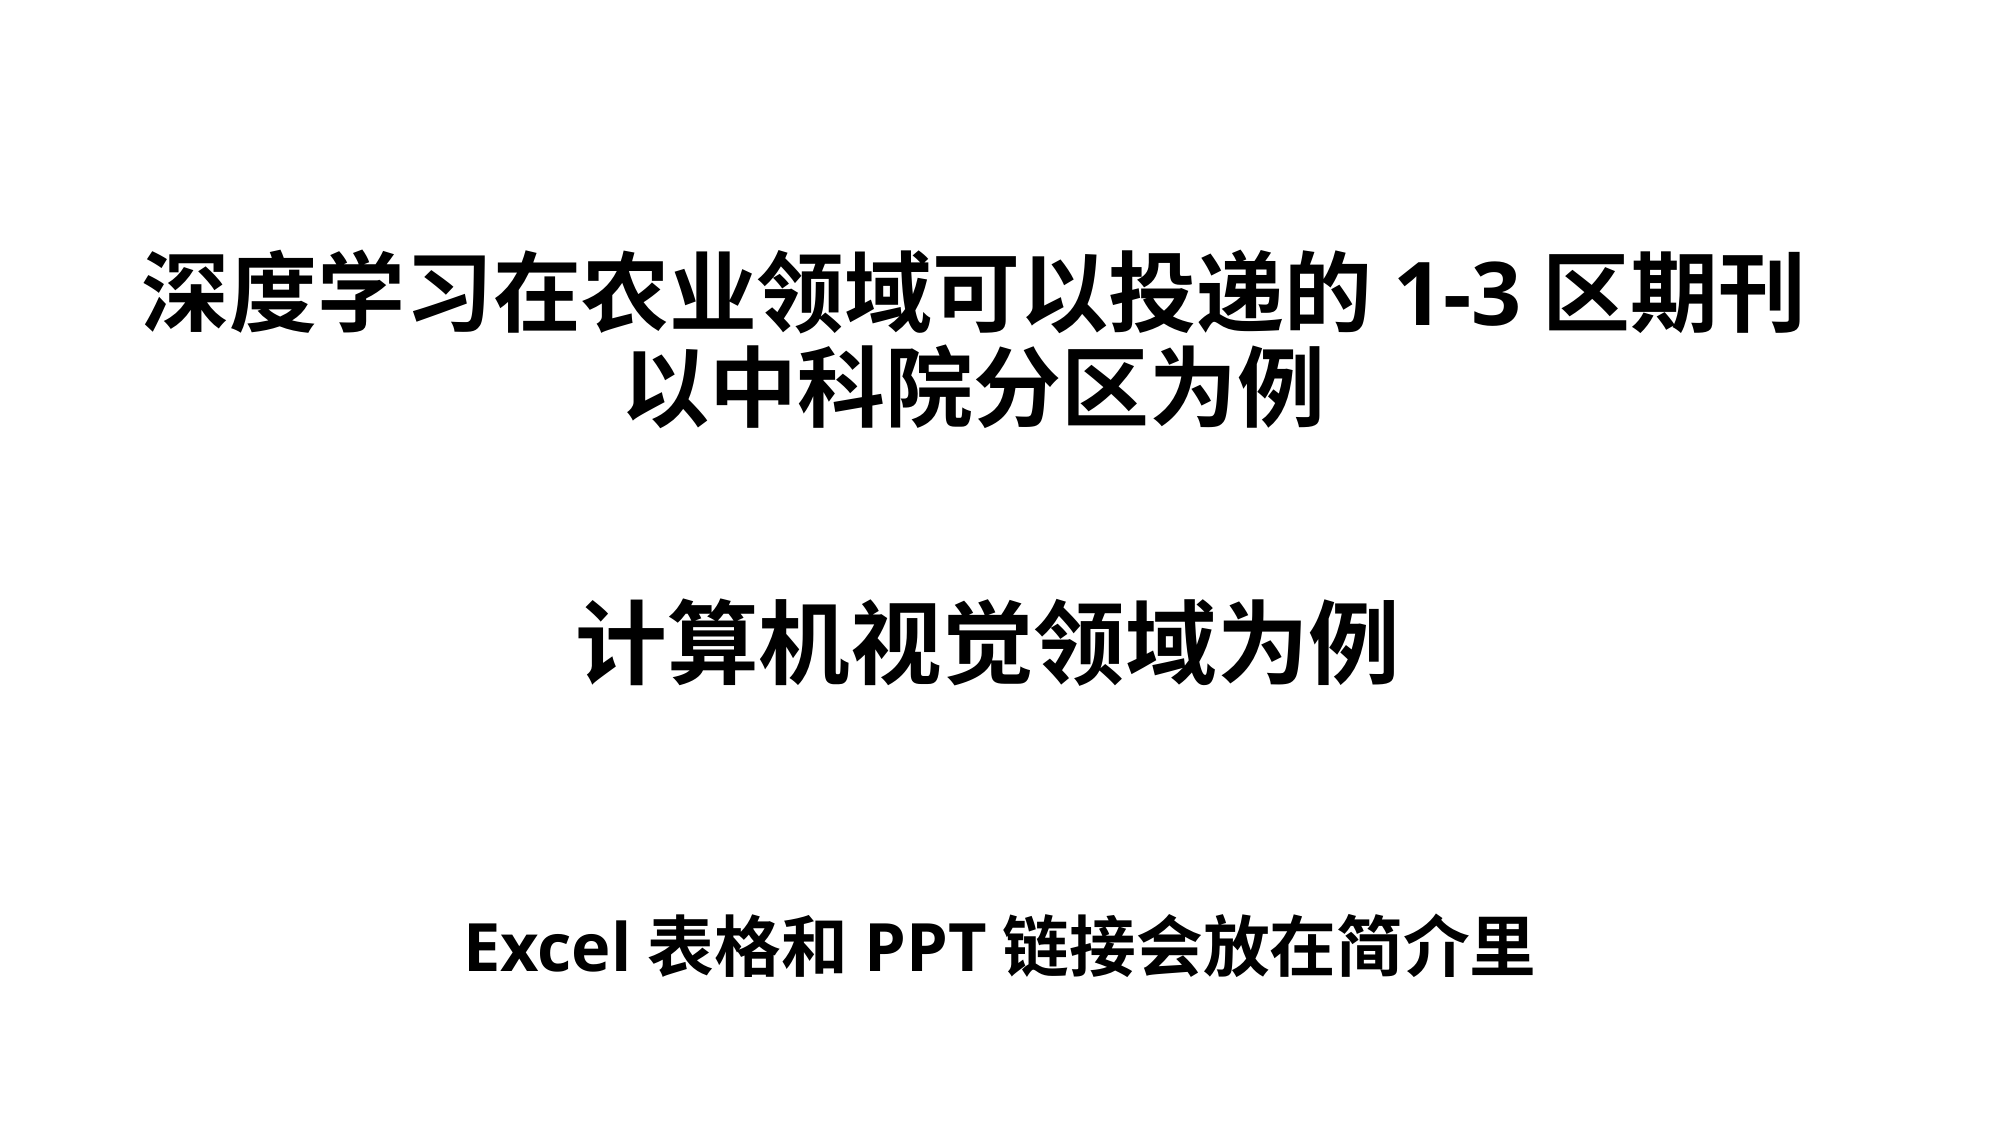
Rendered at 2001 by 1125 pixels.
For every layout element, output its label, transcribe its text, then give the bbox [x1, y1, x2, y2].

text_box Excel表格和PPT链接会放在简介里 [137, 841, 1863, 1059]
title 深度学习在农业领域可以投递的1-3区期刊 以中科院分区为例 [111, 236, 1837, 454]
text_box 计算机视觉领域为例 [125, 538, 1851, 757]
